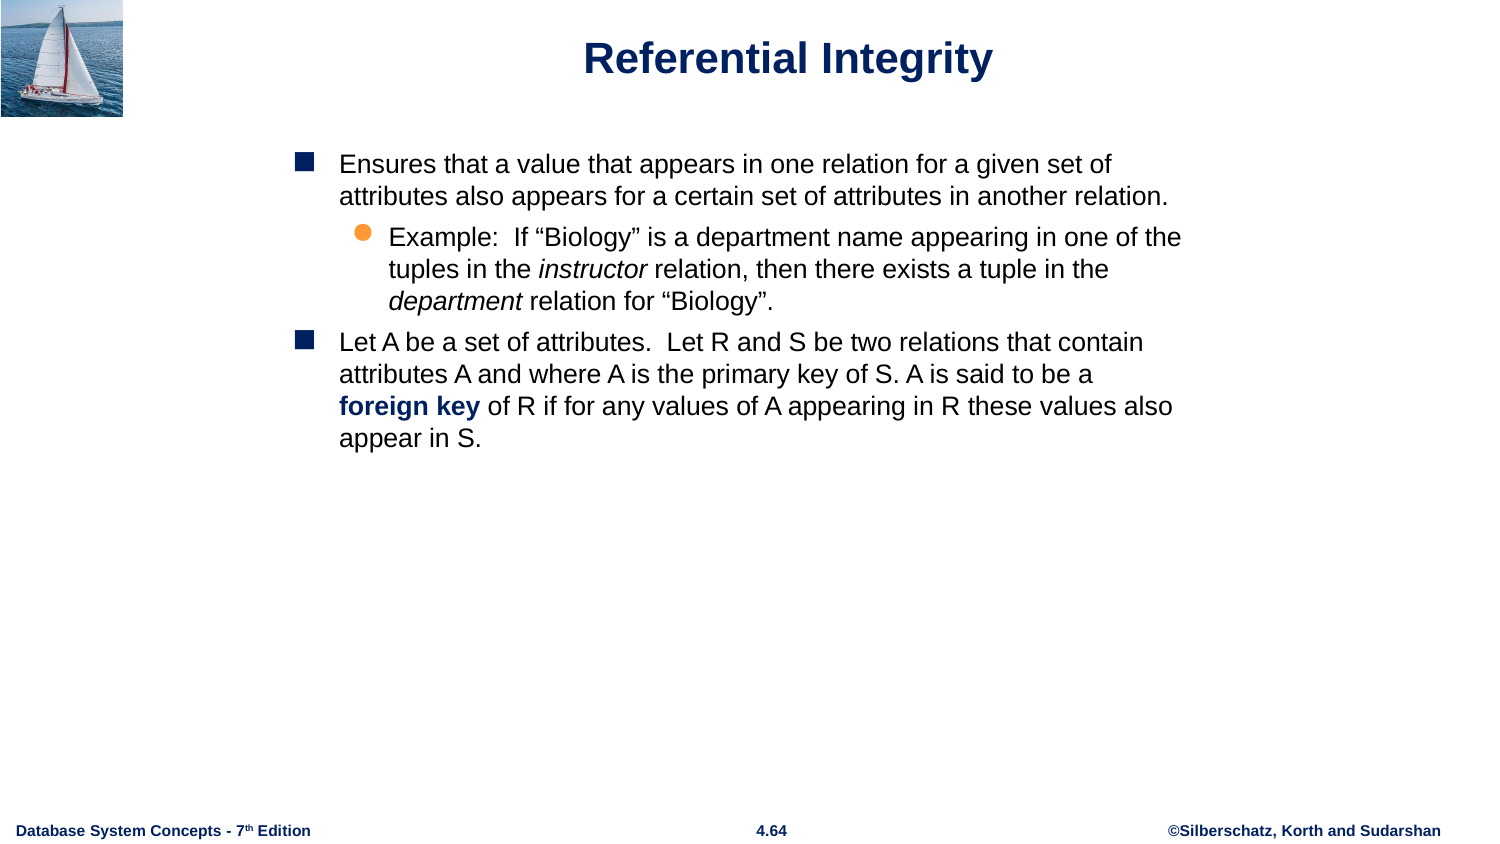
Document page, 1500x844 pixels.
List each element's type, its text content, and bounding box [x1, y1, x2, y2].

picture [0, 0, 123, 117]
list Ensures that a value that appears in one relation for a given set of attributes also appears for a certain set of attributes in another relation. Example: If “Biology” is a department name appearing in one of the tuples in the instructor relation, then there exists a tuple in the department relation for “Biology”. Let A be a set of attributes. Let R and S be two relations that contain attributes A and where A is the primary key of S. A is said to be a foreign key of R if for any values of A appearing in R these values also appear in S. [282, 139, 1208, 748]
title Referential Integrity [125, 14, 1452, 90]
